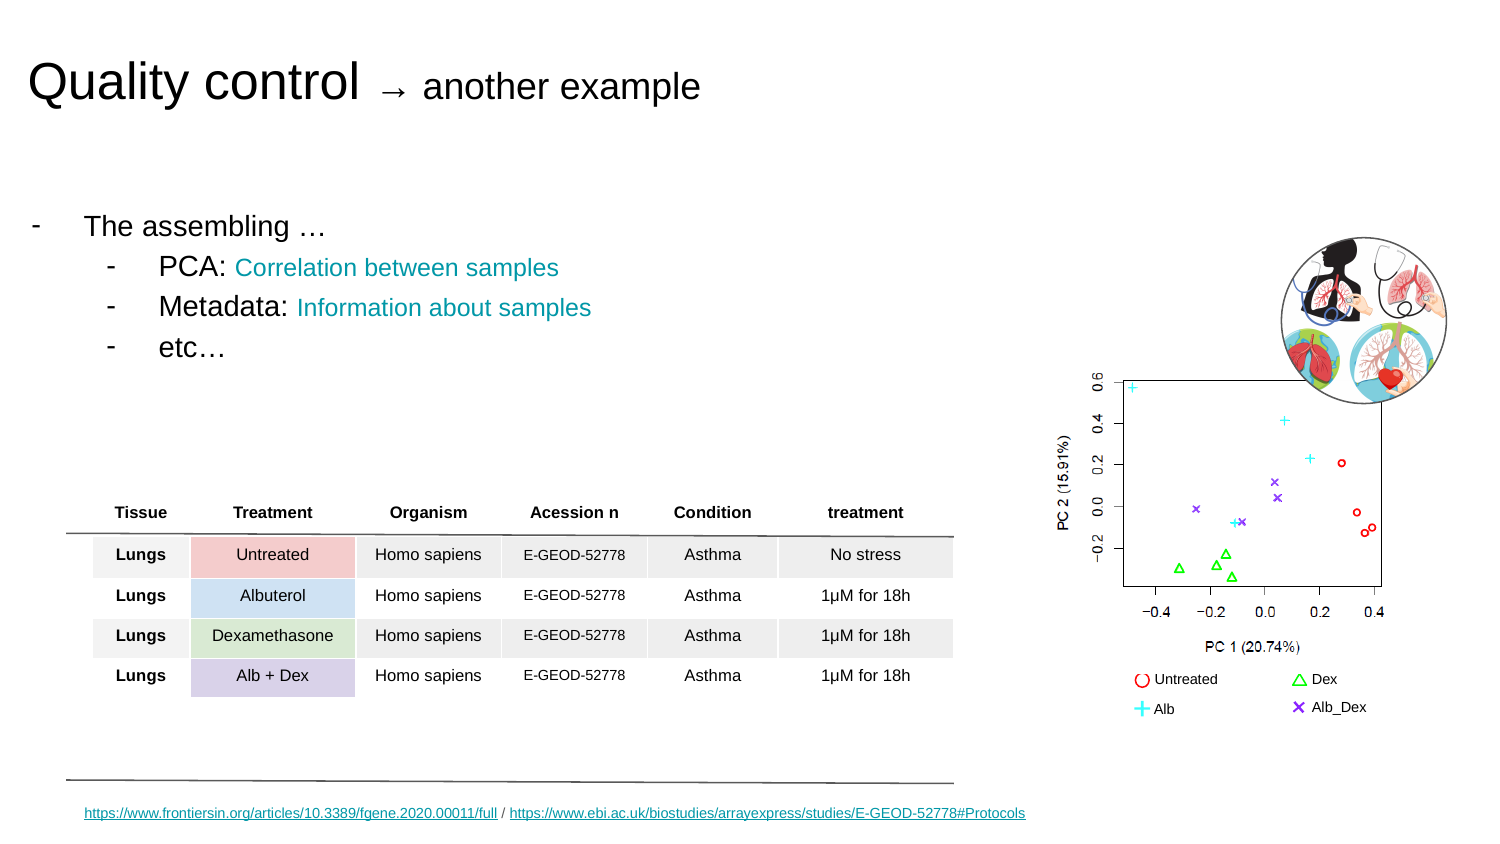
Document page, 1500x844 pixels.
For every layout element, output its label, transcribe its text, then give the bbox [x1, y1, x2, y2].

table_cell Asthma [648, 545, 777, 578]
title Quality control → another example [12, 0, 1500, 125]
table_cell Homo sapiens [357, 545, 501, 578]
table_cell Asthma [648, 619, 777, 658]
table_header treatment [779, 496, 953, 531]
table_cell Lungs [93, 579, 189, 618]
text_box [65, 779, 955, 784]
table_cell Untreated [191, 545, 355, 578]
table_cell 1μM for 18h [779, 619, 953, 658]
table_cell Asthma [648, 659, 777, 697]
table_cell E-GEOD-52778 [502, 545, 647, 578]
table_cell Homo sapiens [357, 579, 501, 618]
table_header Acession n [502, 496, 647, 531]
table_header Tissue [93, 496, 189, 531]
table_cell Lungs [93, 659, 189, 697]
table_cell 1μM for 18h [779, 659, 953, 697]
table_header Treatment [191, 496, 355, 531]
picture [1281, 237, 1447, 404]
table_cell E-GEOD-52778 [502, 619, 647, 658]
table_cell 1μM for 18h [779, 579, 953, 618]
table_cell Homo sapiens [357, 659, 501, 697]
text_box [1134, 660, 1414, 727]
table_cell E-GEOD-52778 [502, 659, 647, 697]
table_cell Albuterol [191, 579, 355, 618]
table_cell Alb + Dex [191, 659, 355, 697]
table_cell Homo sapiens [357, 619, 501, 658]
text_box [1053, 360, 1395, 674]
table_cell Lungs [93, 619, 189, 658]
table_header Organism [357, 496, 501, 531]
text_box https://www.frontiersin.org/articles/10.3389/fgene.2020.00011/full / https://www.ebi.ac.uk/biostudies/arrayexpress/studies/E-GEOD-52778#Protocols [69, 794, 1123, 830]
text_box The assembling … PCA: Correlation between samples Metadata: Information about samples etc… [0, 187, 668, 382]
table_cell Dexamethasone [191, 619, 355, 658]
table_cell Lungs [93, 545, 189, 578]
table_header Condition [648, 496, 777, 531]
table_cell No stress [779, 544, 953, 578]
table_cell Asthma [648, 579, 777, 618]
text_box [65, 533, 955, 537]
table_cell E-GEOD-52778 [502, 579, 647, 618]
